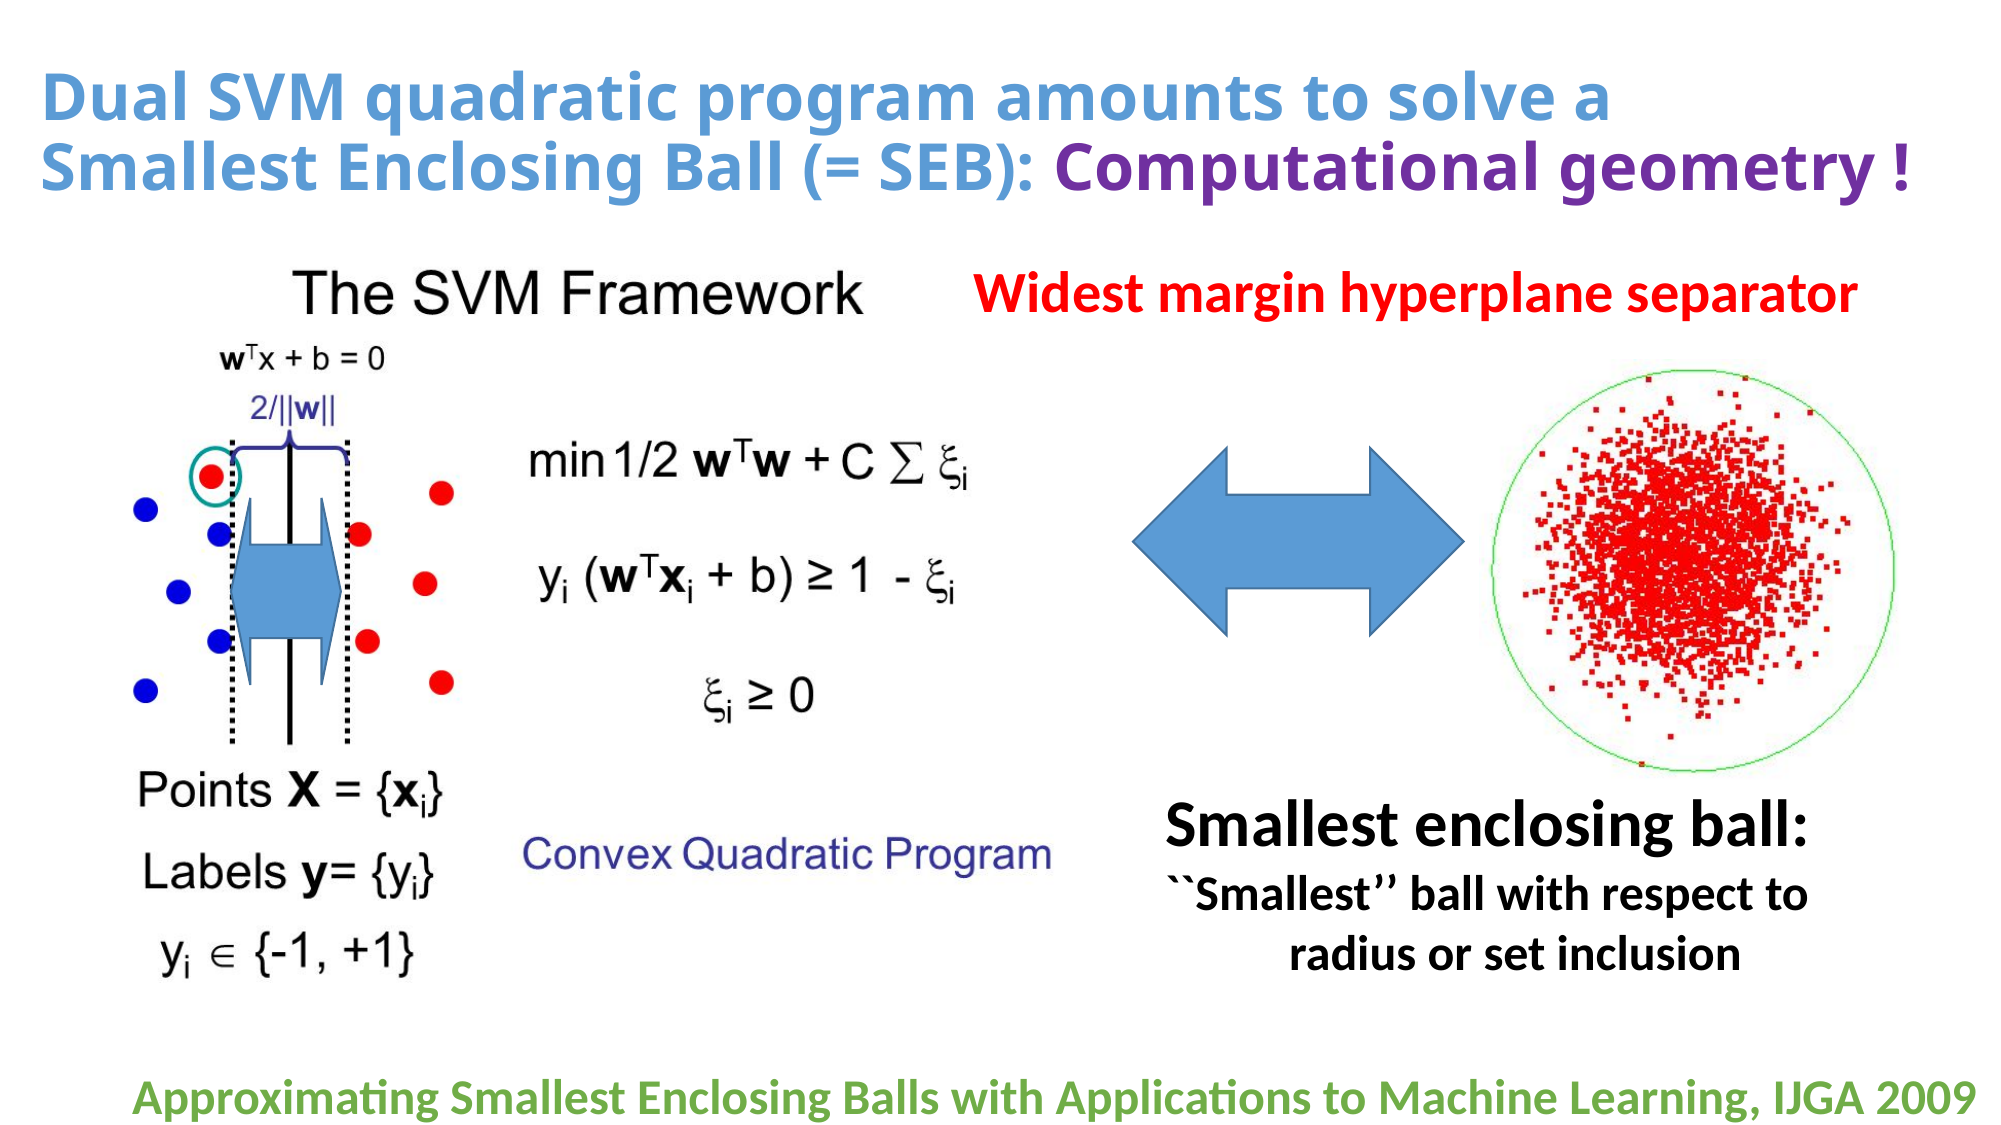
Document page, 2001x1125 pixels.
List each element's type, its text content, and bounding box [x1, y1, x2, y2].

title Dual SVM quadratic program amounts to solve a Smallest Enclosing Ball (= SEB): Computational geometry ! [8, 25, 2000, 243]
picture [1479, 359, 1907, 781]
text_box [1131, 445, 1466, 638]
picture [84, 242, 1070, 983]
text_box Approximating Smallest Enclosing Balls with Applications to Machine Learning, IJGA 2009 [117, 1057, 2000, 1125]
text_box Smallest enclosing ball: ``Smallest’’ ball with respect to radius or set inclusion [1150, 772, 1826, 988]
text_box Widest margin hyperplane separator [1070, 246, 1874, 332]
